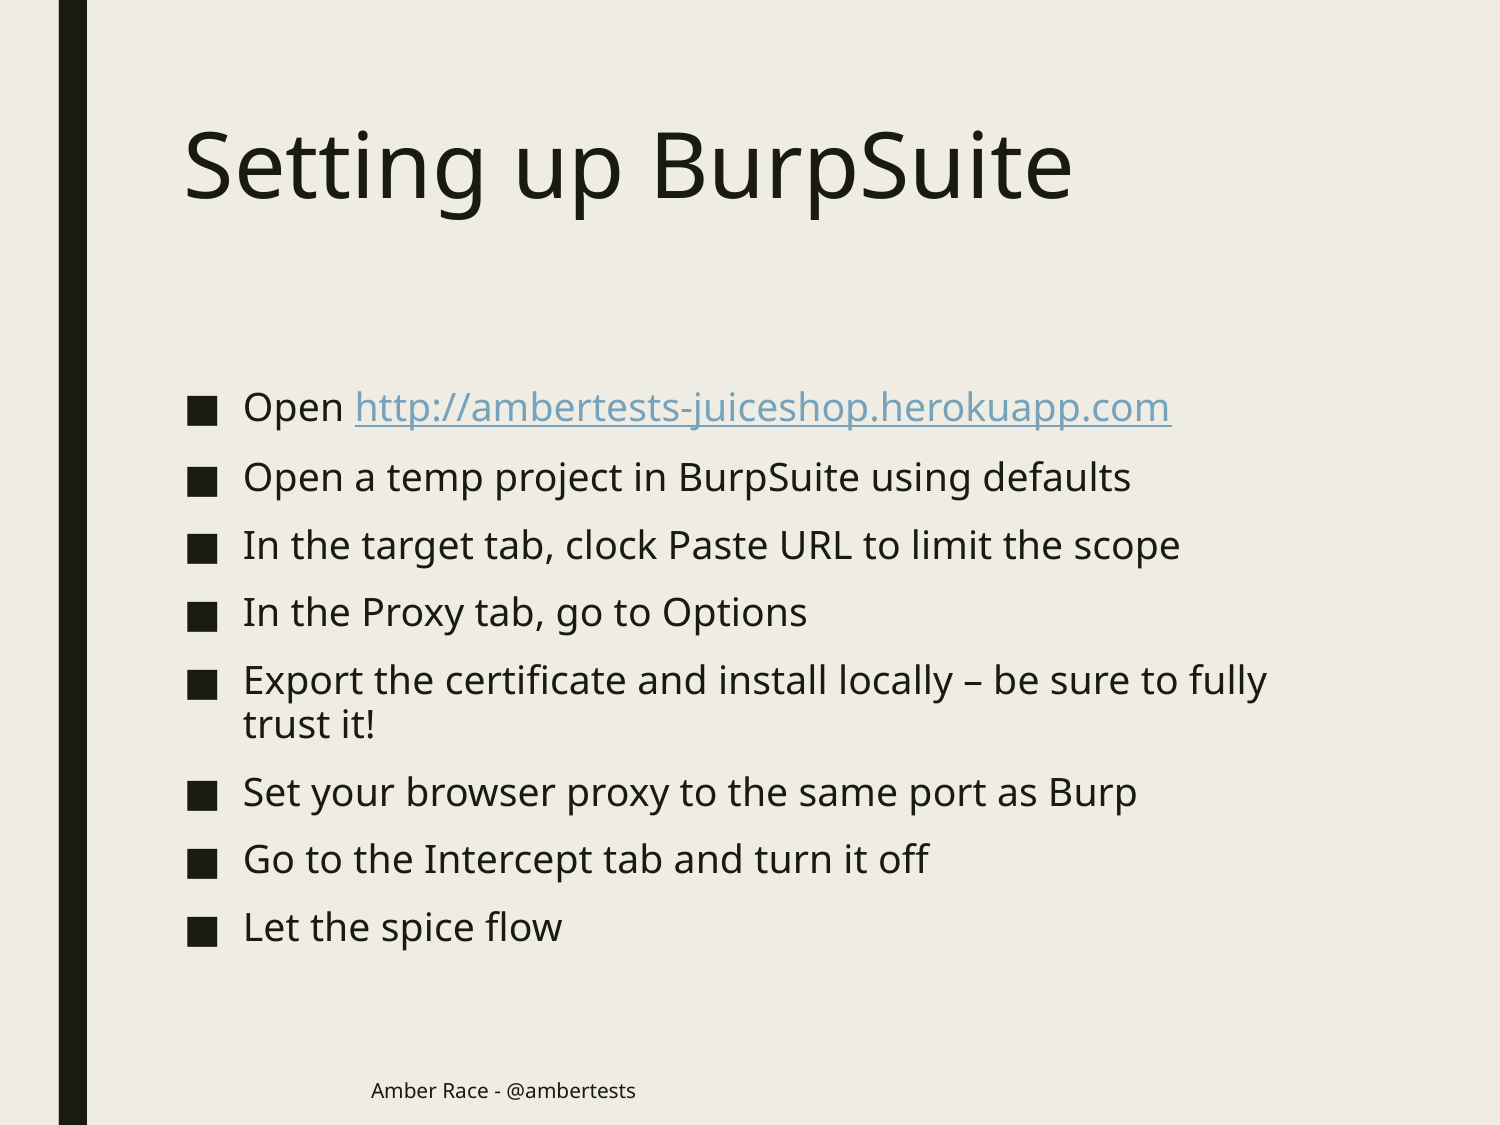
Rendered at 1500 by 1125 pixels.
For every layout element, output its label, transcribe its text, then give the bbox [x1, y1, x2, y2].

title Setting up BurpSuite [168, 112, 1351, 357]
footer Amber Race - @ambertests [355, 1058, 1129, 1125]
list Open http://ambertests-juiceshop.herokuapp.com Open a temp project in BurpSuite using defaults In the target tab, clock Paste URL to limit the scope In the Proxy tab, go to Options Export the certificate and install locally – be sure to fully trust it! Set your browser proxy to the same port as Burp Go to the Intercept tab and turn it off Let the spice flow [168, 375, 1351, 963]
